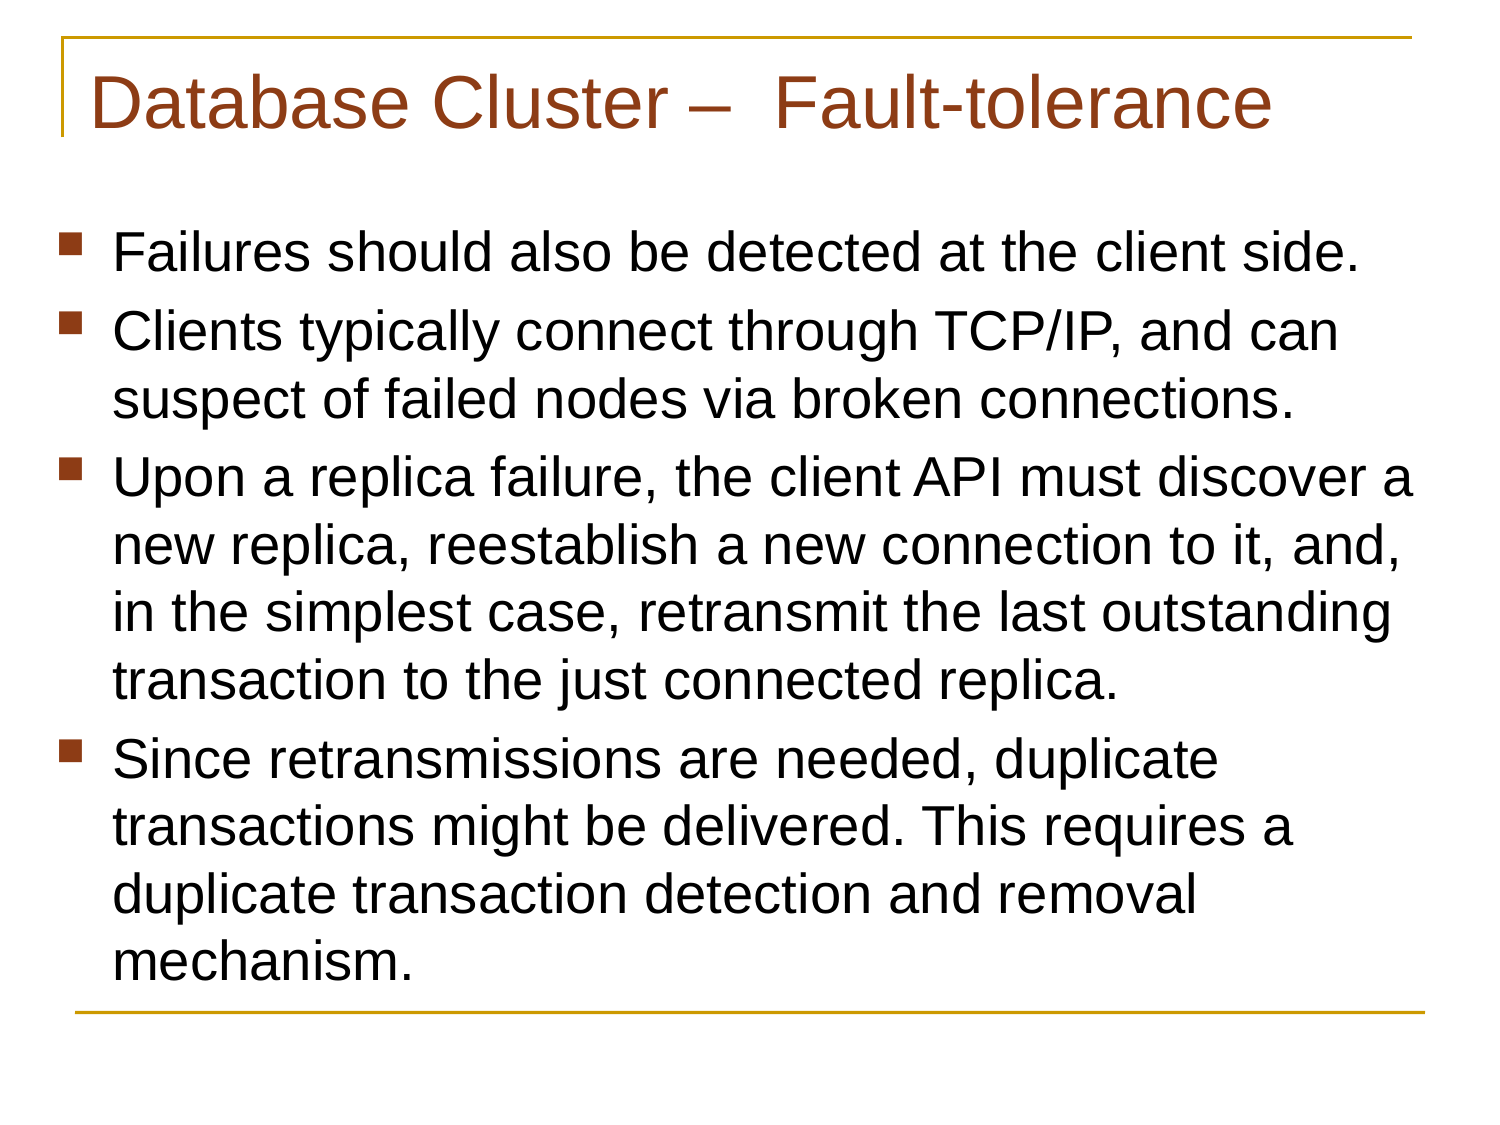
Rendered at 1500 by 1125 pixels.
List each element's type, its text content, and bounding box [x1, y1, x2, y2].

list Failures should also be detected at the client side. Clients typically connect through TCP/IP, and can suspect of failed nodes via broken connections. Upon a replica failure, the client API must discover a new replica, reestablish a new connection to it, and, in the simplest case, retransmit the last outstanding transaction to the just connected replica. Since retransmissions are needed, duplicate transactions might be delivered. This requires a duplicate transaction detection and removal mechanism. [40, 207, 1460, 1078]
title Database Cluster – Fault-tolerance [74, 45, 1426, 207]
